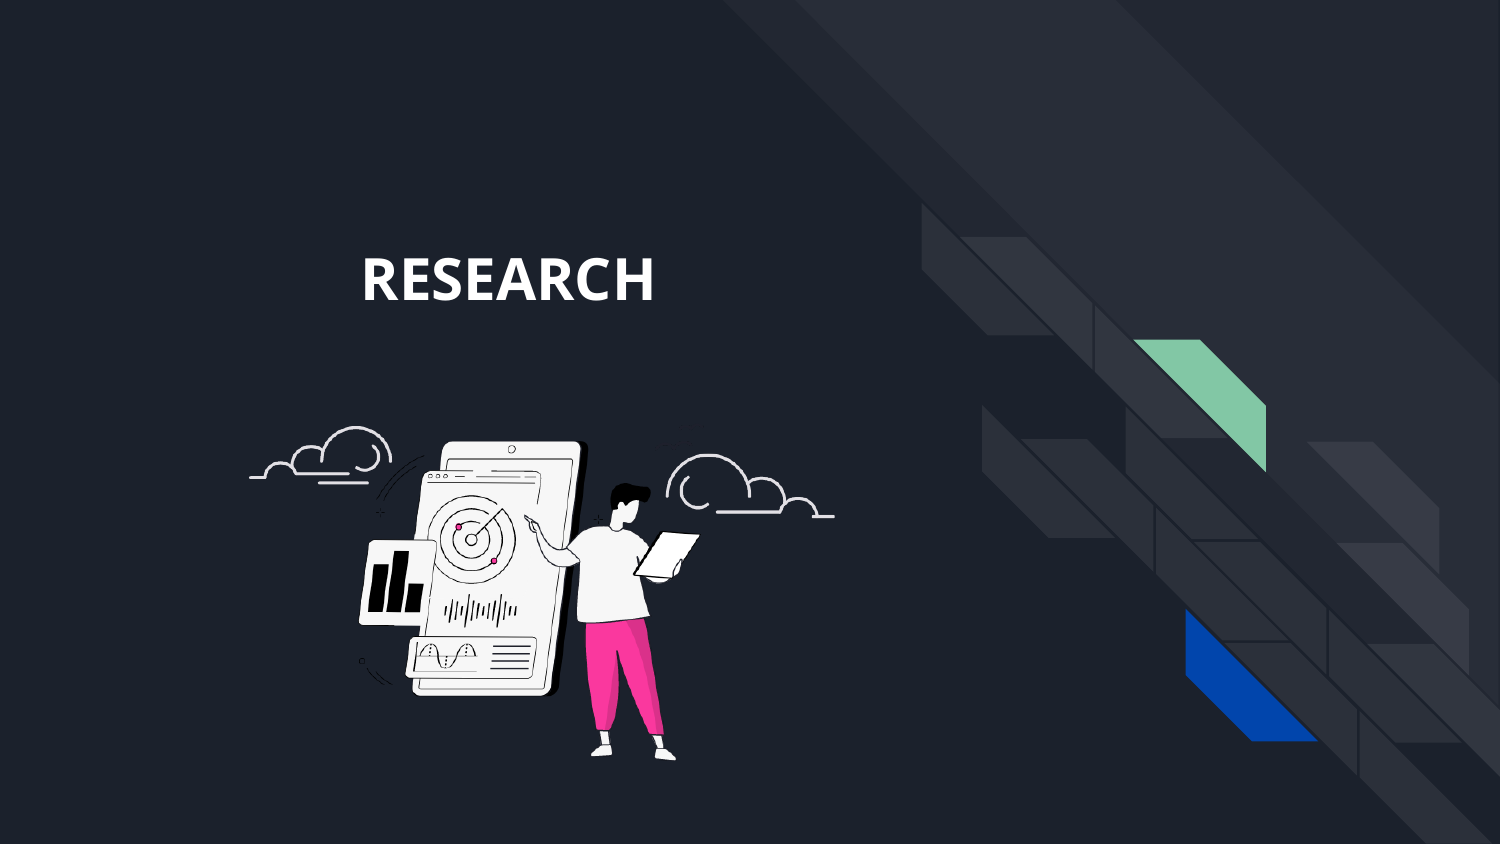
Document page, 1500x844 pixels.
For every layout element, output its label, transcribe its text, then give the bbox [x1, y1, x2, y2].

picture [248, 421, 836, 761]
title RESEARCH [140, 183, 893, 372]
